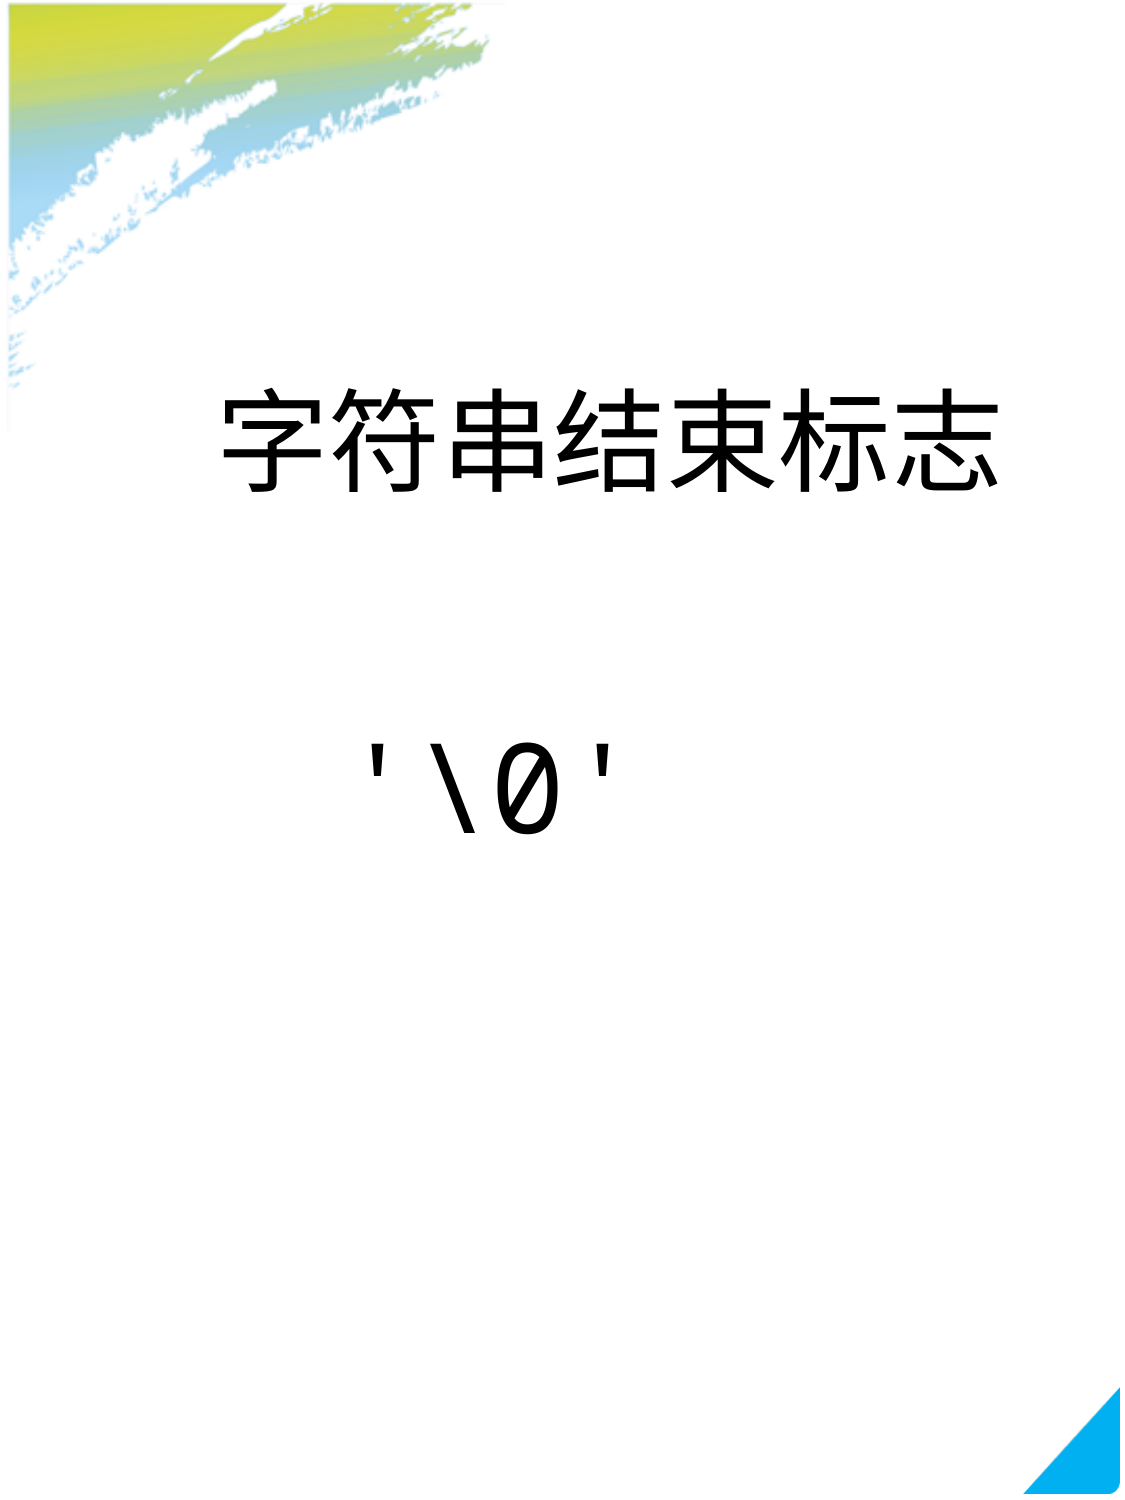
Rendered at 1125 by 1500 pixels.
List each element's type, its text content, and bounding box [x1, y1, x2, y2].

picture [1114, 1487, 1120, 1494]
text_box 字符串结束标志 [201, 363, 1019, 514]
text_box '\0' [326, 701, 720, 867]
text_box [1, 0, 523, 440]
picture [1023, 1387, 1118, 1492]
